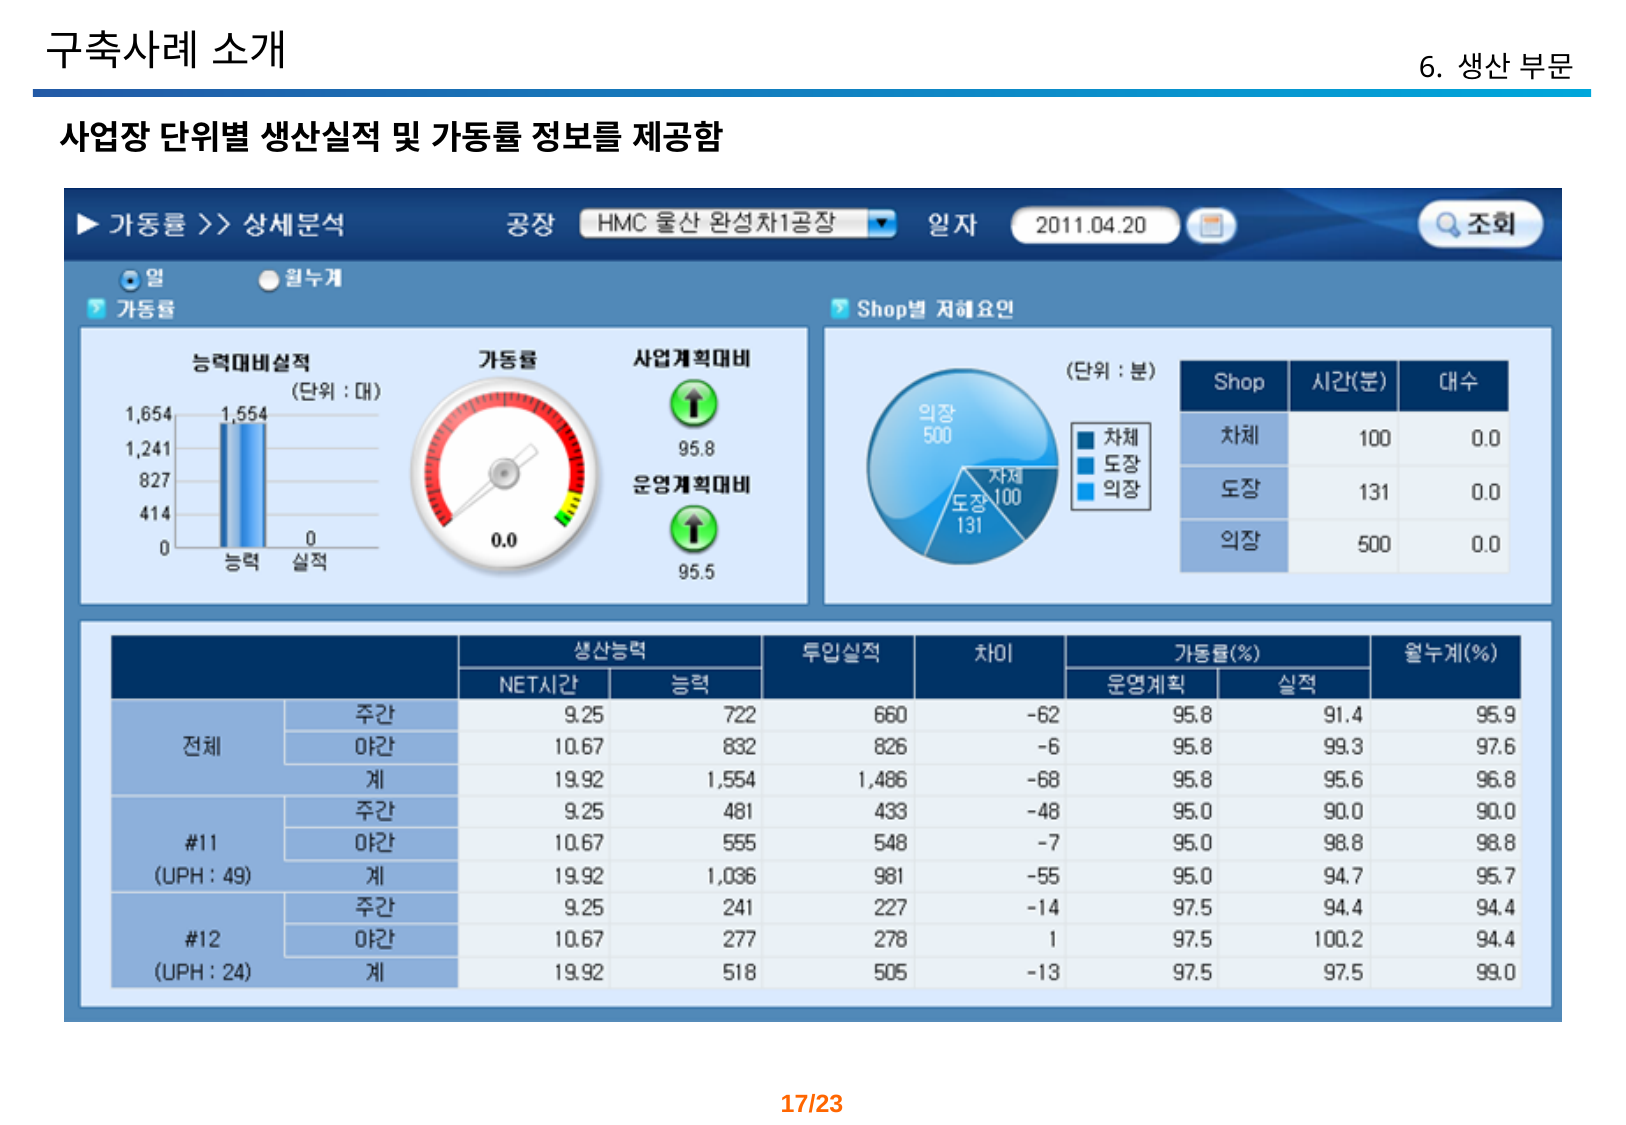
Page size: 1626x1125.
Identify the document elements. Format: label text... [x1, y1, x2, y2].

text_box 사업장 단위별 생산실적 및 가동률 정보를 제공함 [44, 109, 1581, 164]
text_box 6. 생산 부문 [1403, 41, 1589, 92]
picture [63, 188, 1562, 1022]
text_box 구축사례 소개 [30, 16, 304, 81]
